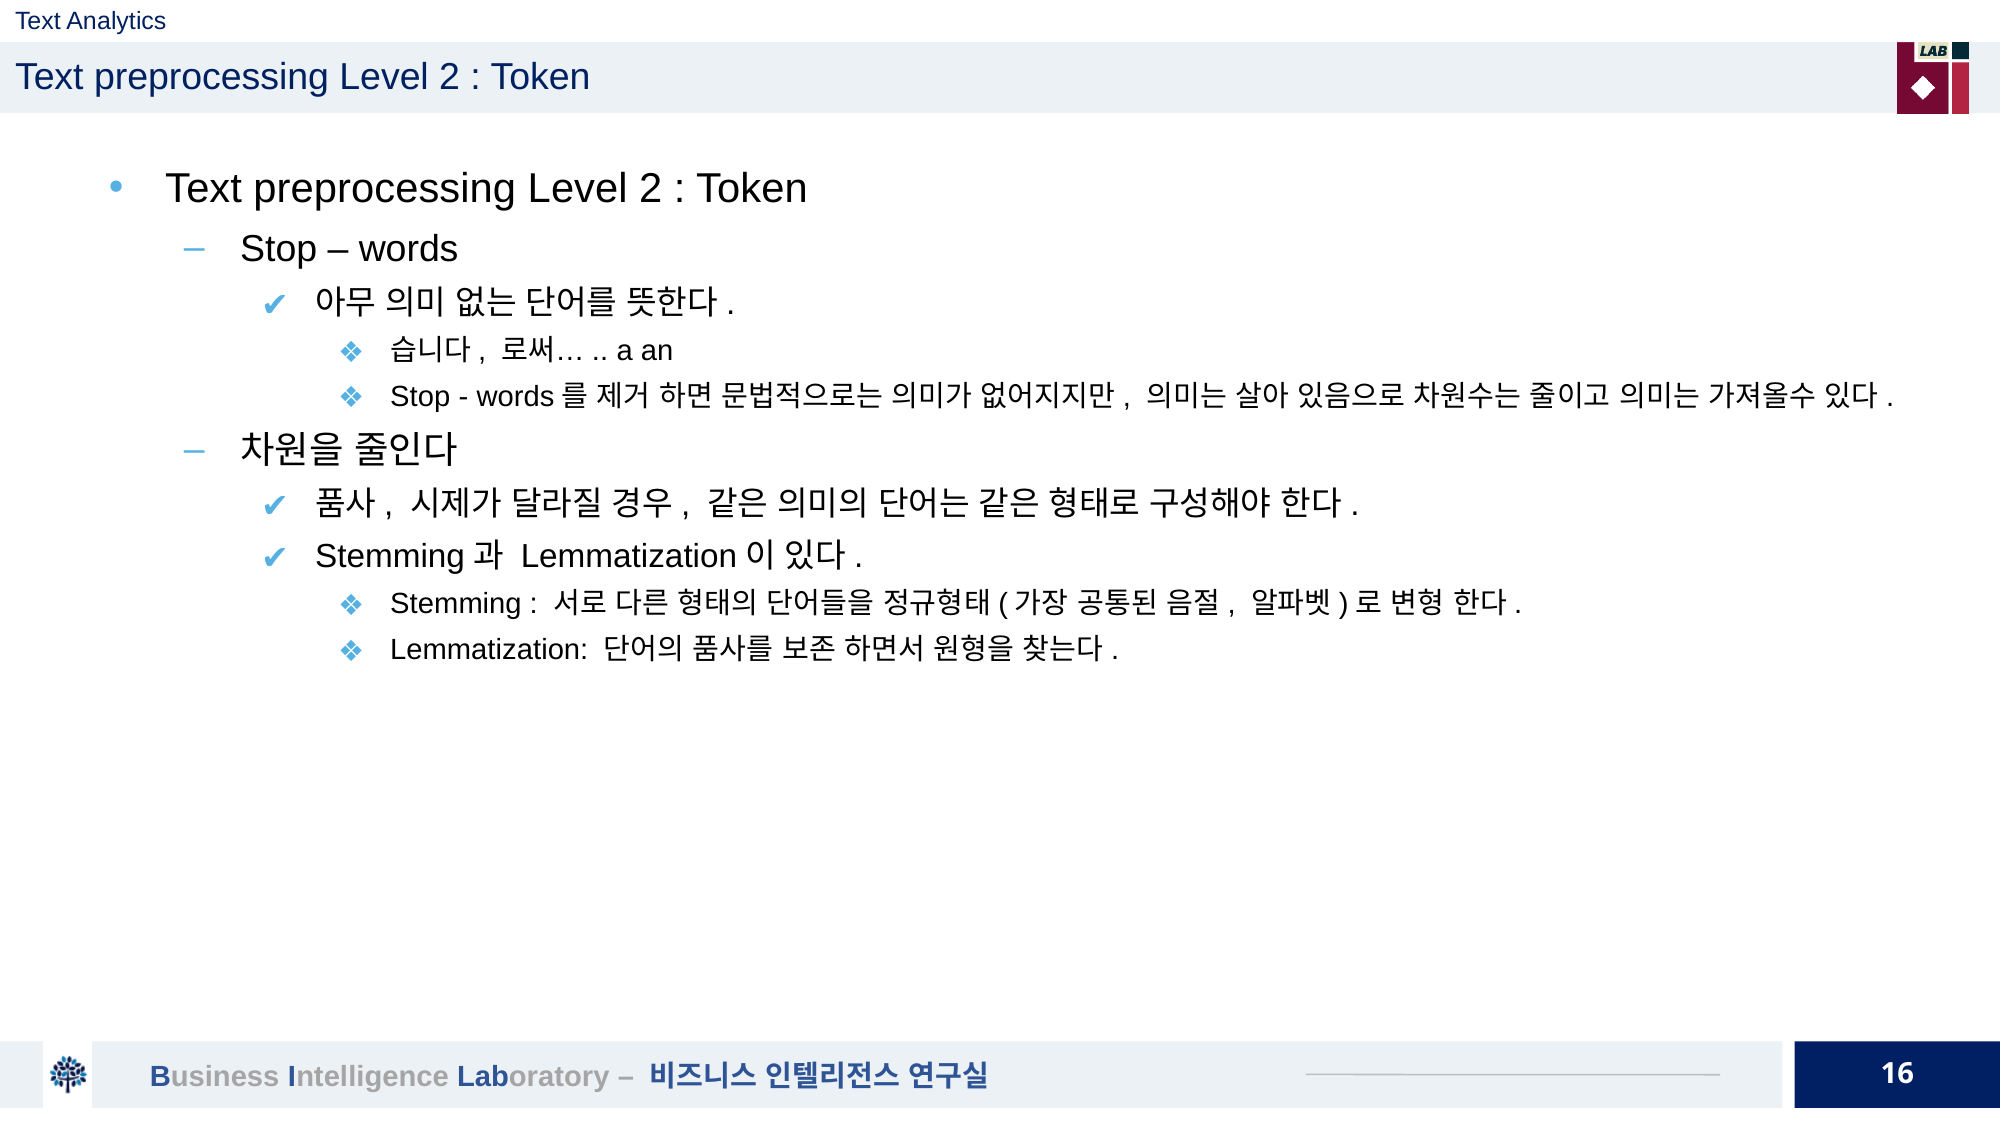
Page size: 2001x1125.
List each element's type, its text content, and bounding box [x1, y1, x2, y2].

list Text preprocessing Level 2 : Token Stop – words 아무 의미 없는 단어를 뜻한다. 습니다, 로써….. a an Stop - words를 제거 하면 문법적으로는 의미가 없어지지만, 의미는 살아 있음으로 차원수는 줄이고 의미는 가져올수 있다. 차원을 줄인다 품사, 시제가 달라질 경우, 같은 의미의 단어는 같은 형태로 구성해야 한다. Stemming과 Lemmatization이 있다. Stemming : 서로 다른 형태의 단어들을 정규형태(가장 공통된 음절, 알파벳)로 변형 한다. Lemmatization: 단어의 품사를 보존 하면서 원형을 찾는다. [73, 138, 1927, 1028]
subtitle Text preprocessing Level 2 : Token [0, 42, 1326, 113]
slide_number 16 [1825, 1044, 1970, 1105]
picture [43, 1041, 92, 1108]
picture [1897, 41, 1969, 114]
title Text Analytics [0, 0, 598, 42]
